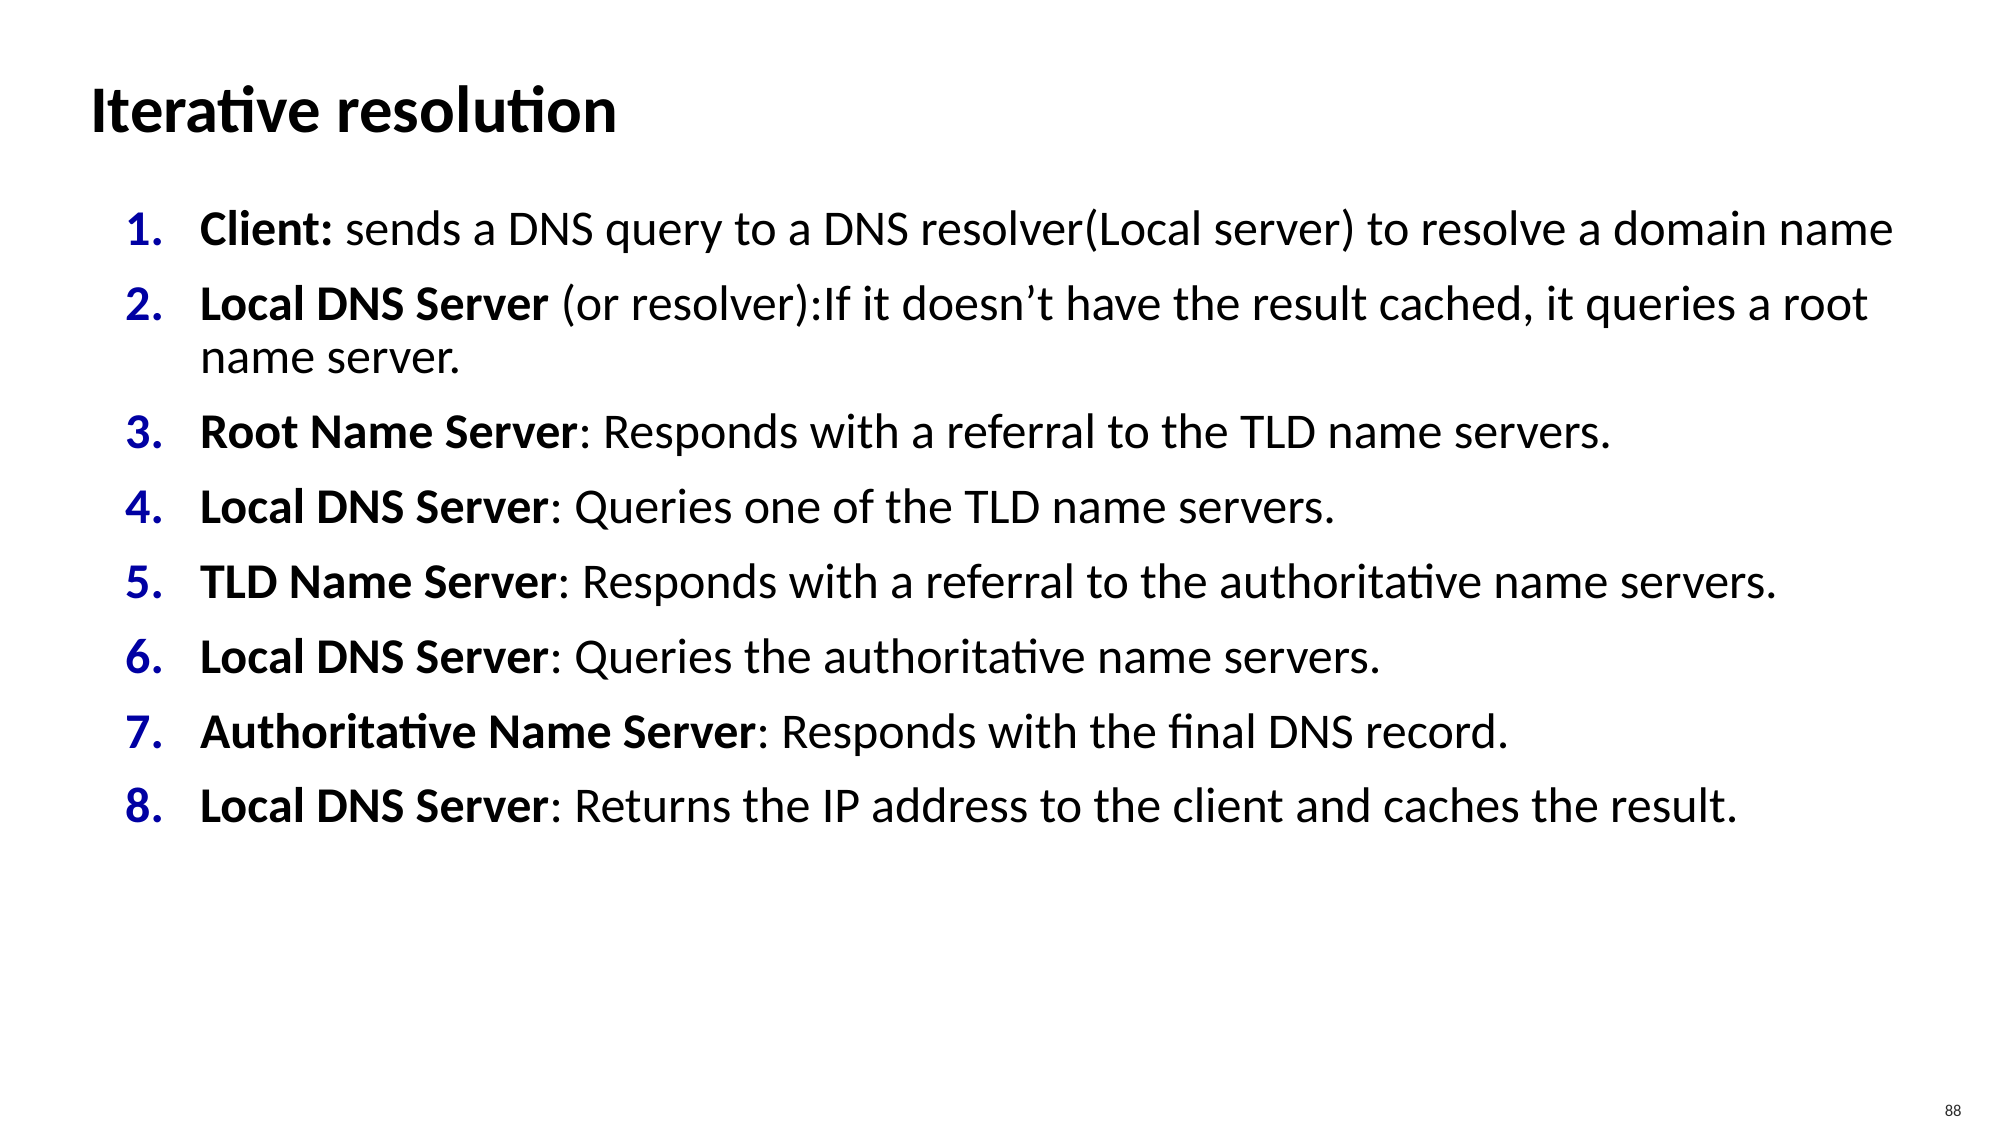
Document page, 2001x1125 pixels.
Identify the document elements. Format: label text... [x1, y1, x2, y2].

list Client: sends a DNS query to a DNS resolver(Local server) to resolve a domain name Local DNS Server (or resolver):If it doesn’t have the result cached, it queries a root name server. Root Name Server: Responds with a referral to the TLD name servers. Local DNS Server: Queries one of the TLD name servers. TLD Name Server: Responds with a referral to the authoritative name servers. Local DNS Server: Queries the authoritative name servers. Authoritative Name Server: Responds with the final DNS record. Local DNS Server: Returns the IP address to the client and caches the result. [88, 194, 1939, 932]
slide_number 88 [1891, 1096, 1970, 1123]
title Iterative resolution [75, 50, 1925, 162]
